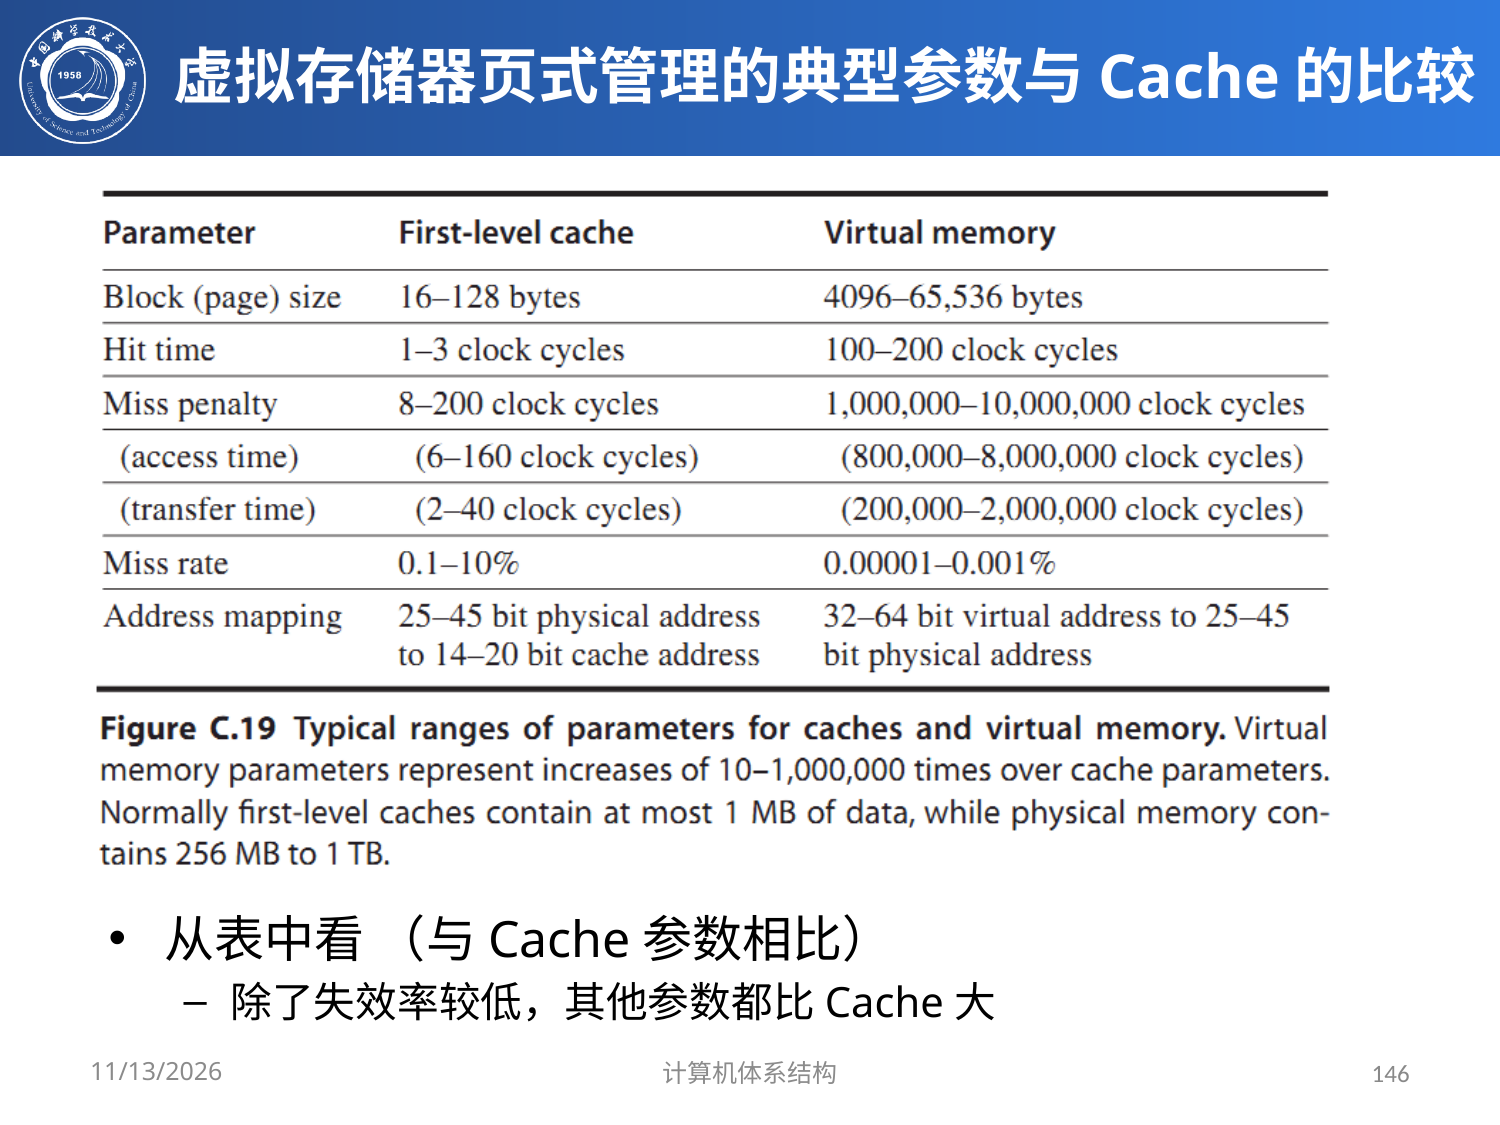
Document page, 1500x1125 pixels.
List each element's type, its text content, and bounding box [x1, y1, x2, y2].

slide_number 146 [1074, 1073, 1425, 1103]
title 虚拟存储器页式管理的典型参数与Cache的比较 [150, 0, 1500, 148]
picture [83, 164, 1369, 889]
footer 计算机体系结构 [512, 1073, 988, 1103]
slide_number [75, 1042, 425, 1103]
picture [19, 17, 146, 144]
list 从表中看 （与Cache参数相比） 除了失效率较低，其他参数都比Cache大 [93, 899, 1425, 1073]
